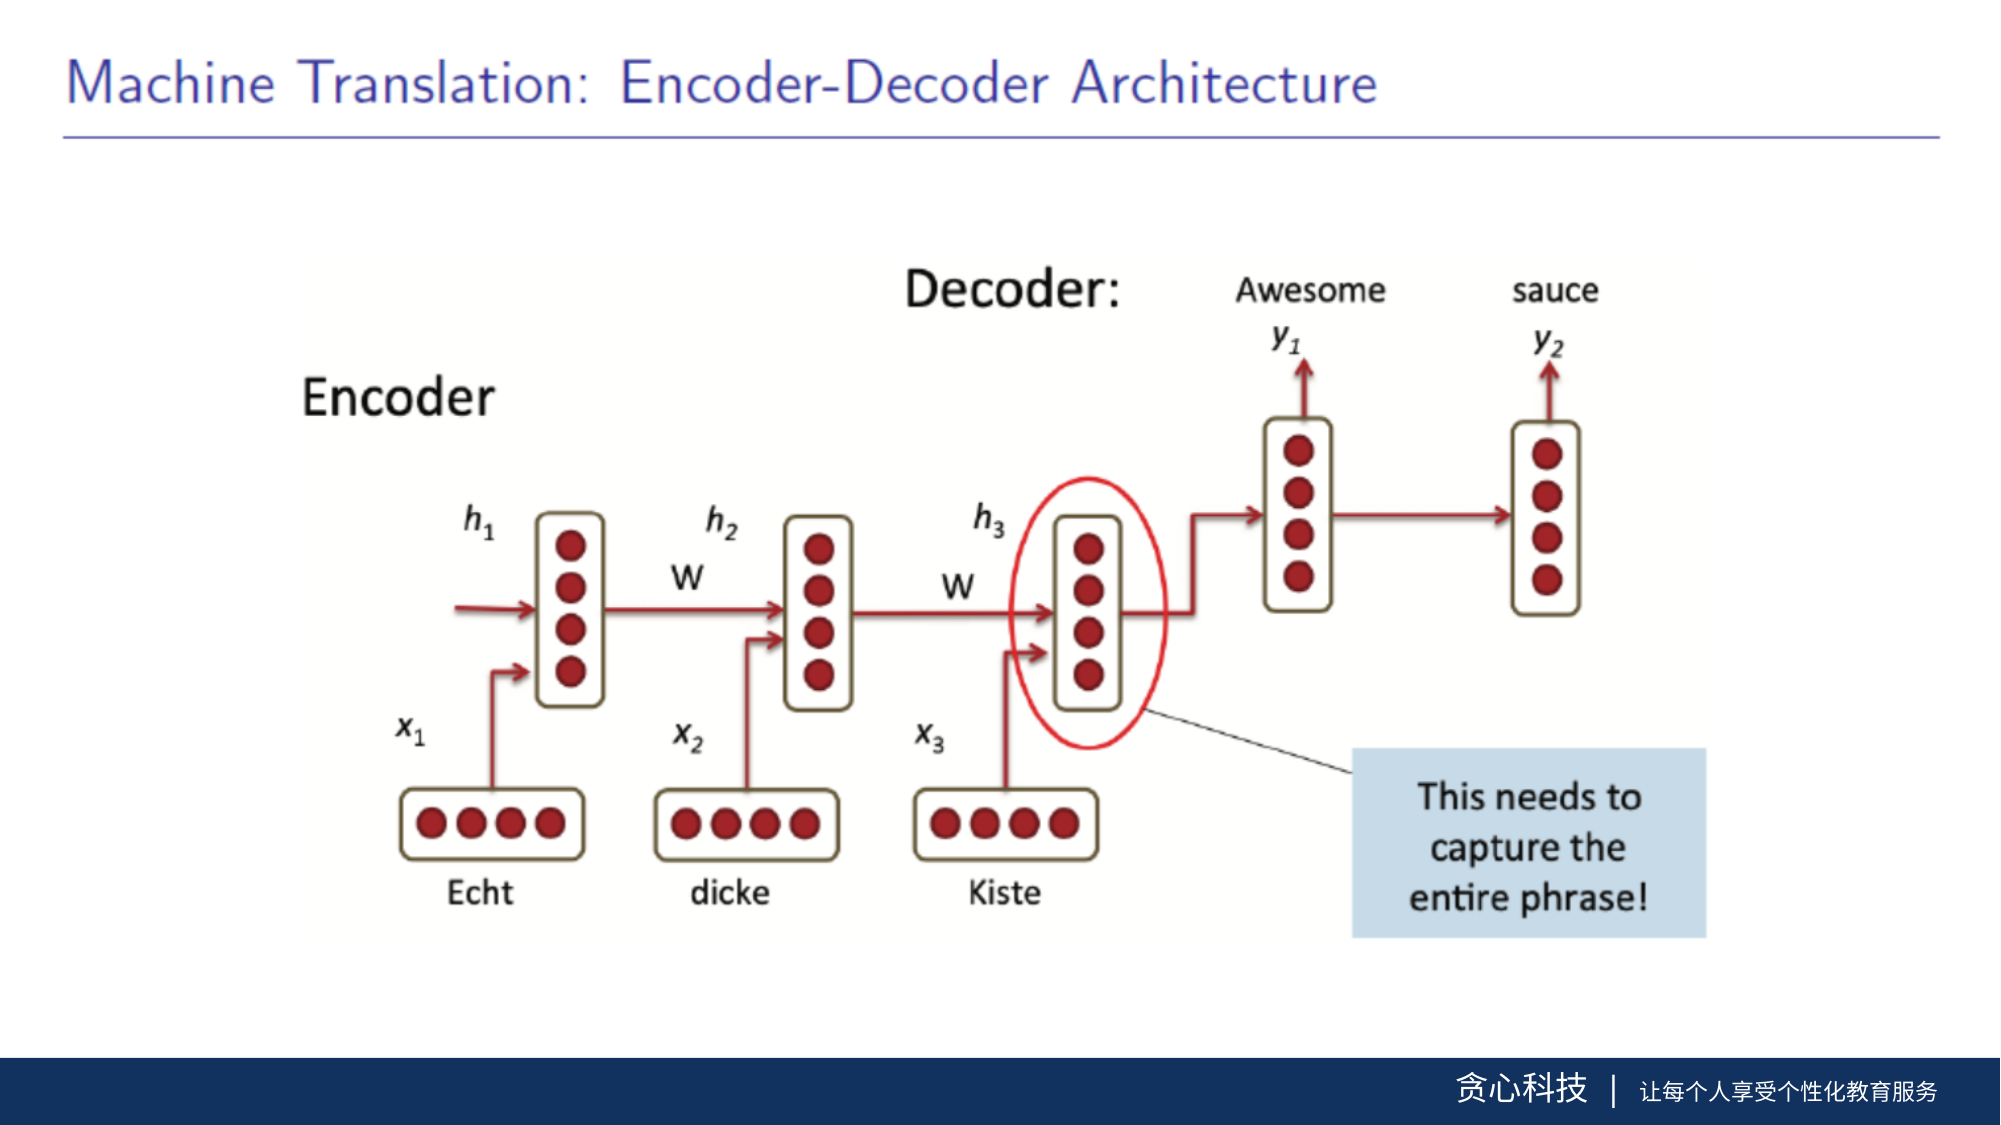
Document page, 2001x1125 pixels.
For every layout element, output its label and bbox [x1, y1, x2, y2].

picture [48, 31, 1952, 958]
